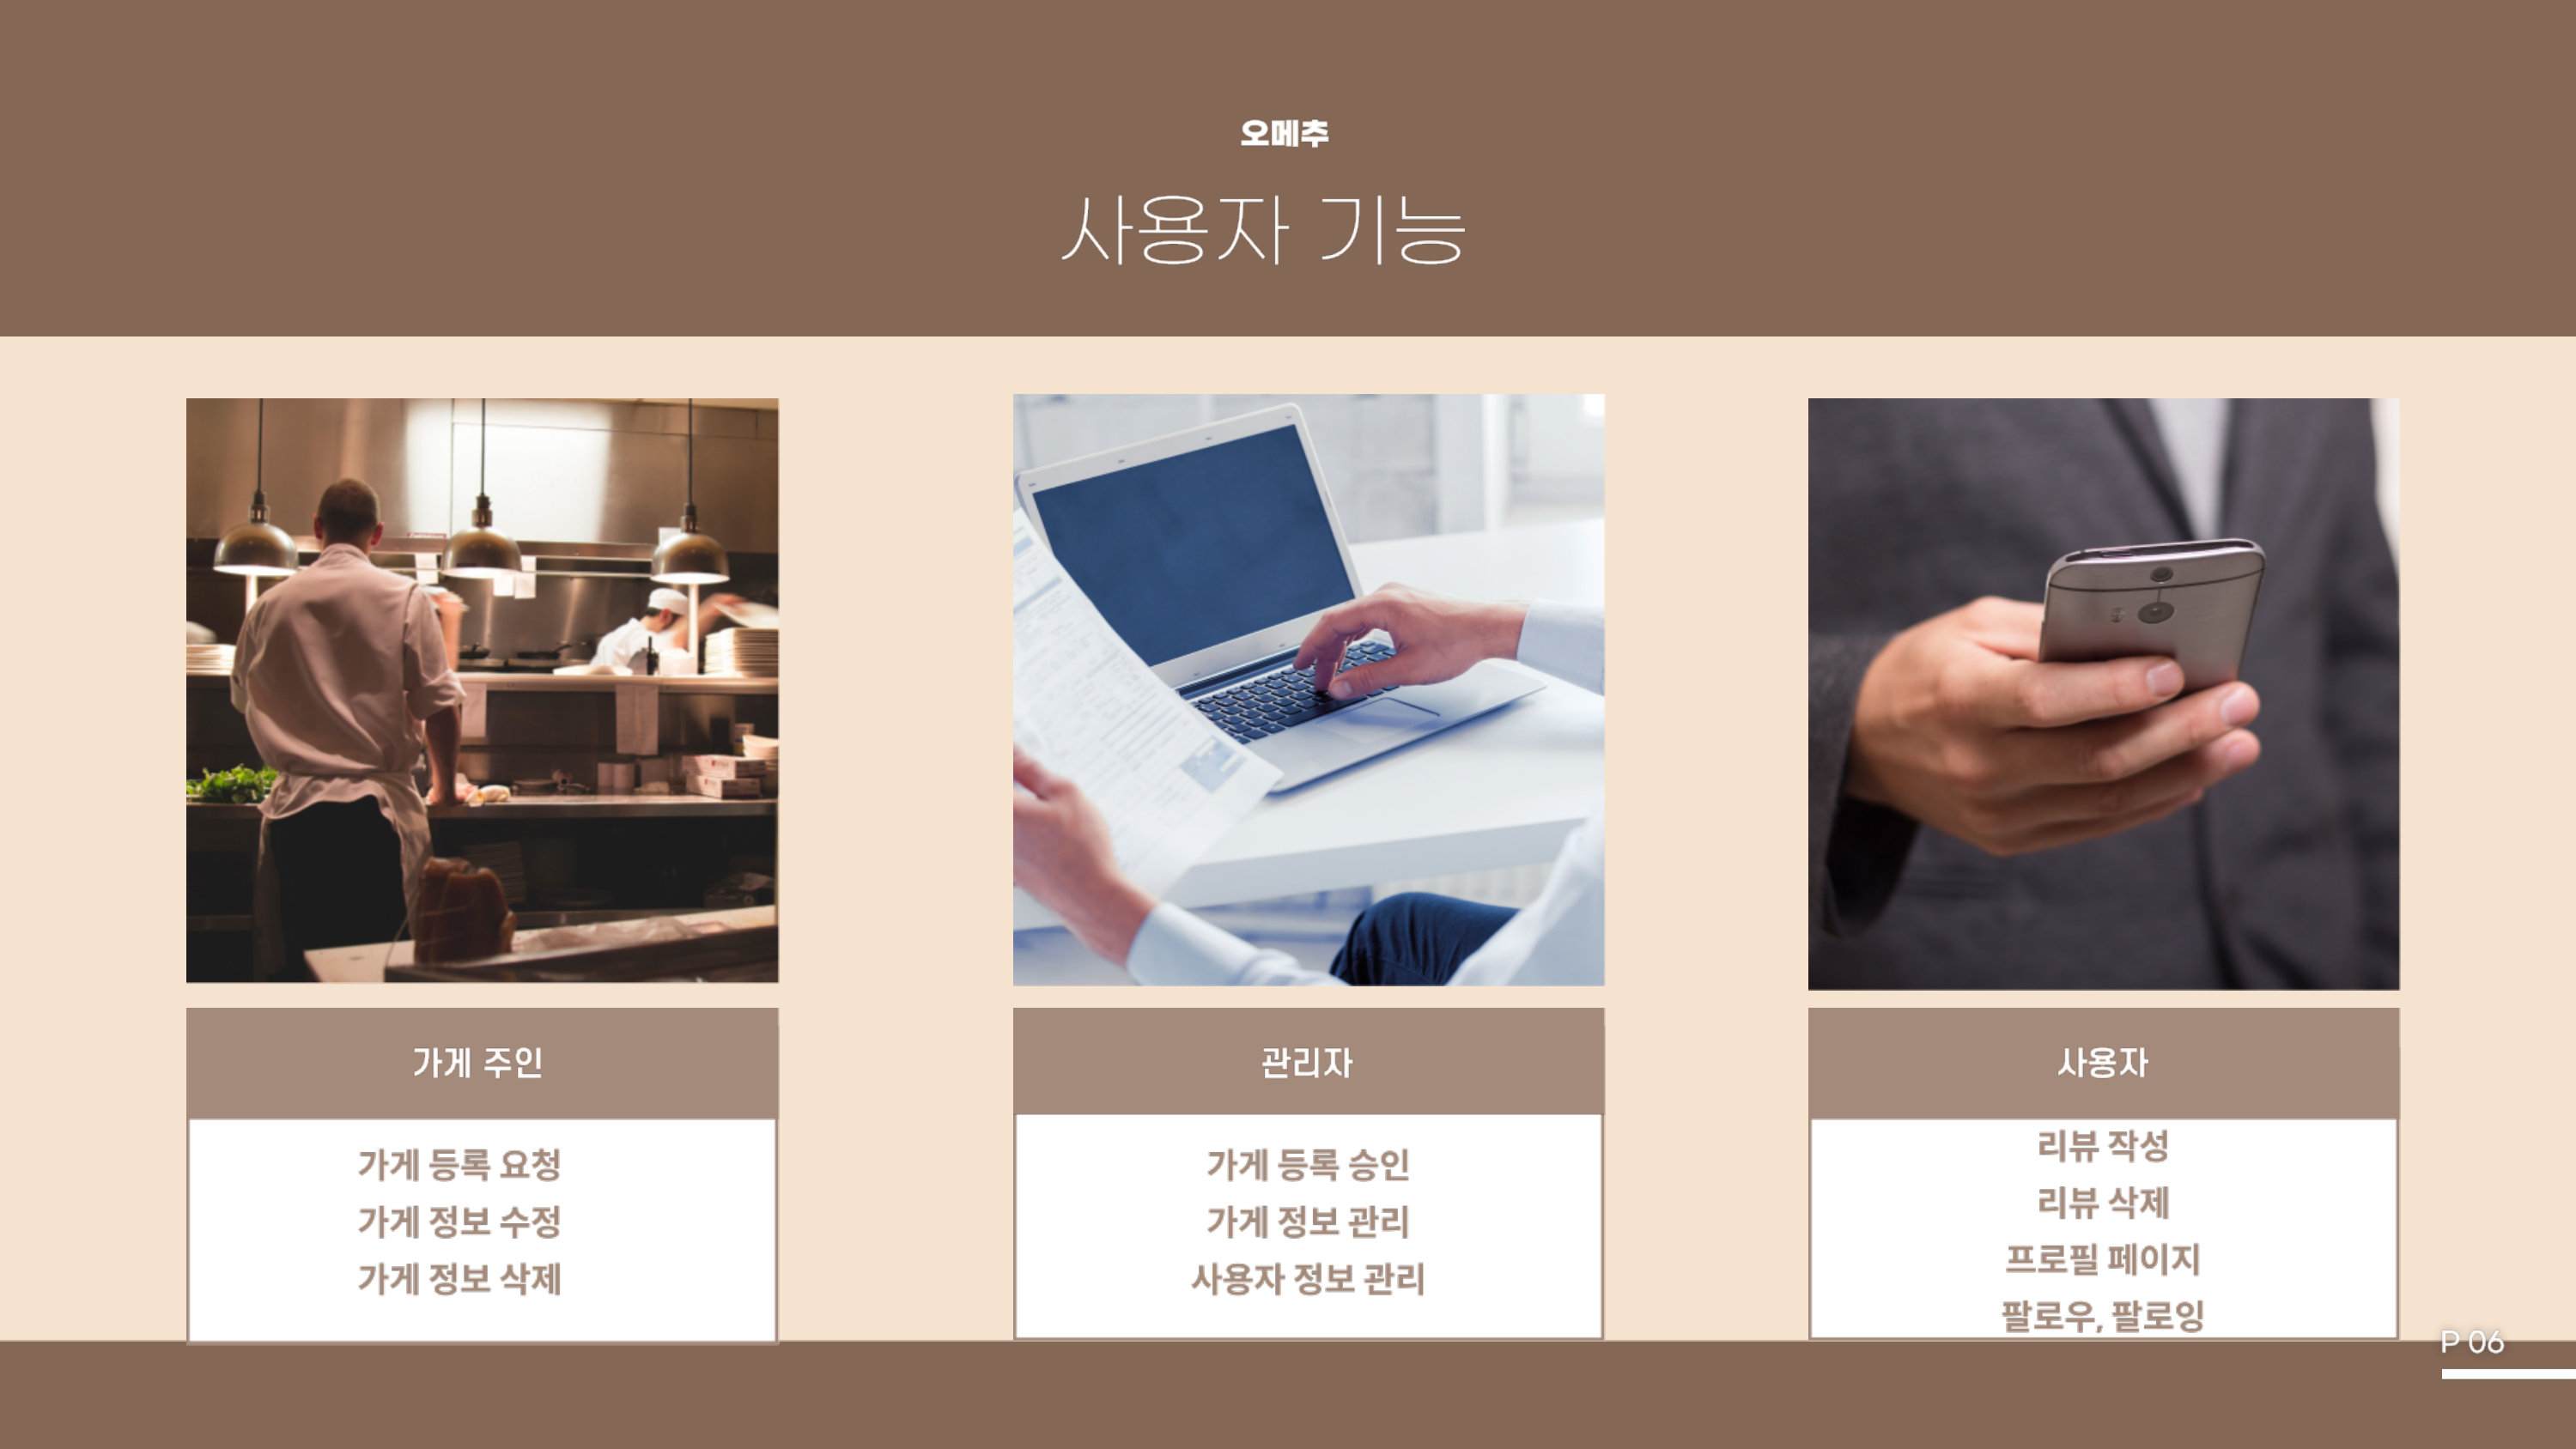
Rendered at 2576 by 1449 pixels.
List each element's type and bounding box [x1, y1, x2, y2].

picture [2051, 1035, 2164, 1102]
picture [1030, 1132, 1443, 1322]
text_box [1012, 1121, 1606, 1342]
text_box [1012, 394, 1606, 986]
text_box [186, 1126, 780, 1346]
text_box [2227, 1125, 2401, 1342]
picture [406, 1035, 558, 1093]
text_box [1012, 1007, 1606, 1116]
text_box [1807, 1126, 1820, 1342]
text_box [186, 1007, 780, 1120]
picture [1044, 112, 1505, 304]
text_box [1807, 1007, 2401, 1120]
picture [1255, 1035, 1370, 1093]
text_box [1807, 398, 2401, 991]
picture [2416, 1302, 2576, 1435]
picture [1826, 1113, 2223, 1361]
text_box [0, 336, 2576, 1342]
picture [181, 1132, 579, 1322]
text_box [186, 398, 780, 991]
text_box [2442, 1352, 2576, 1397]
